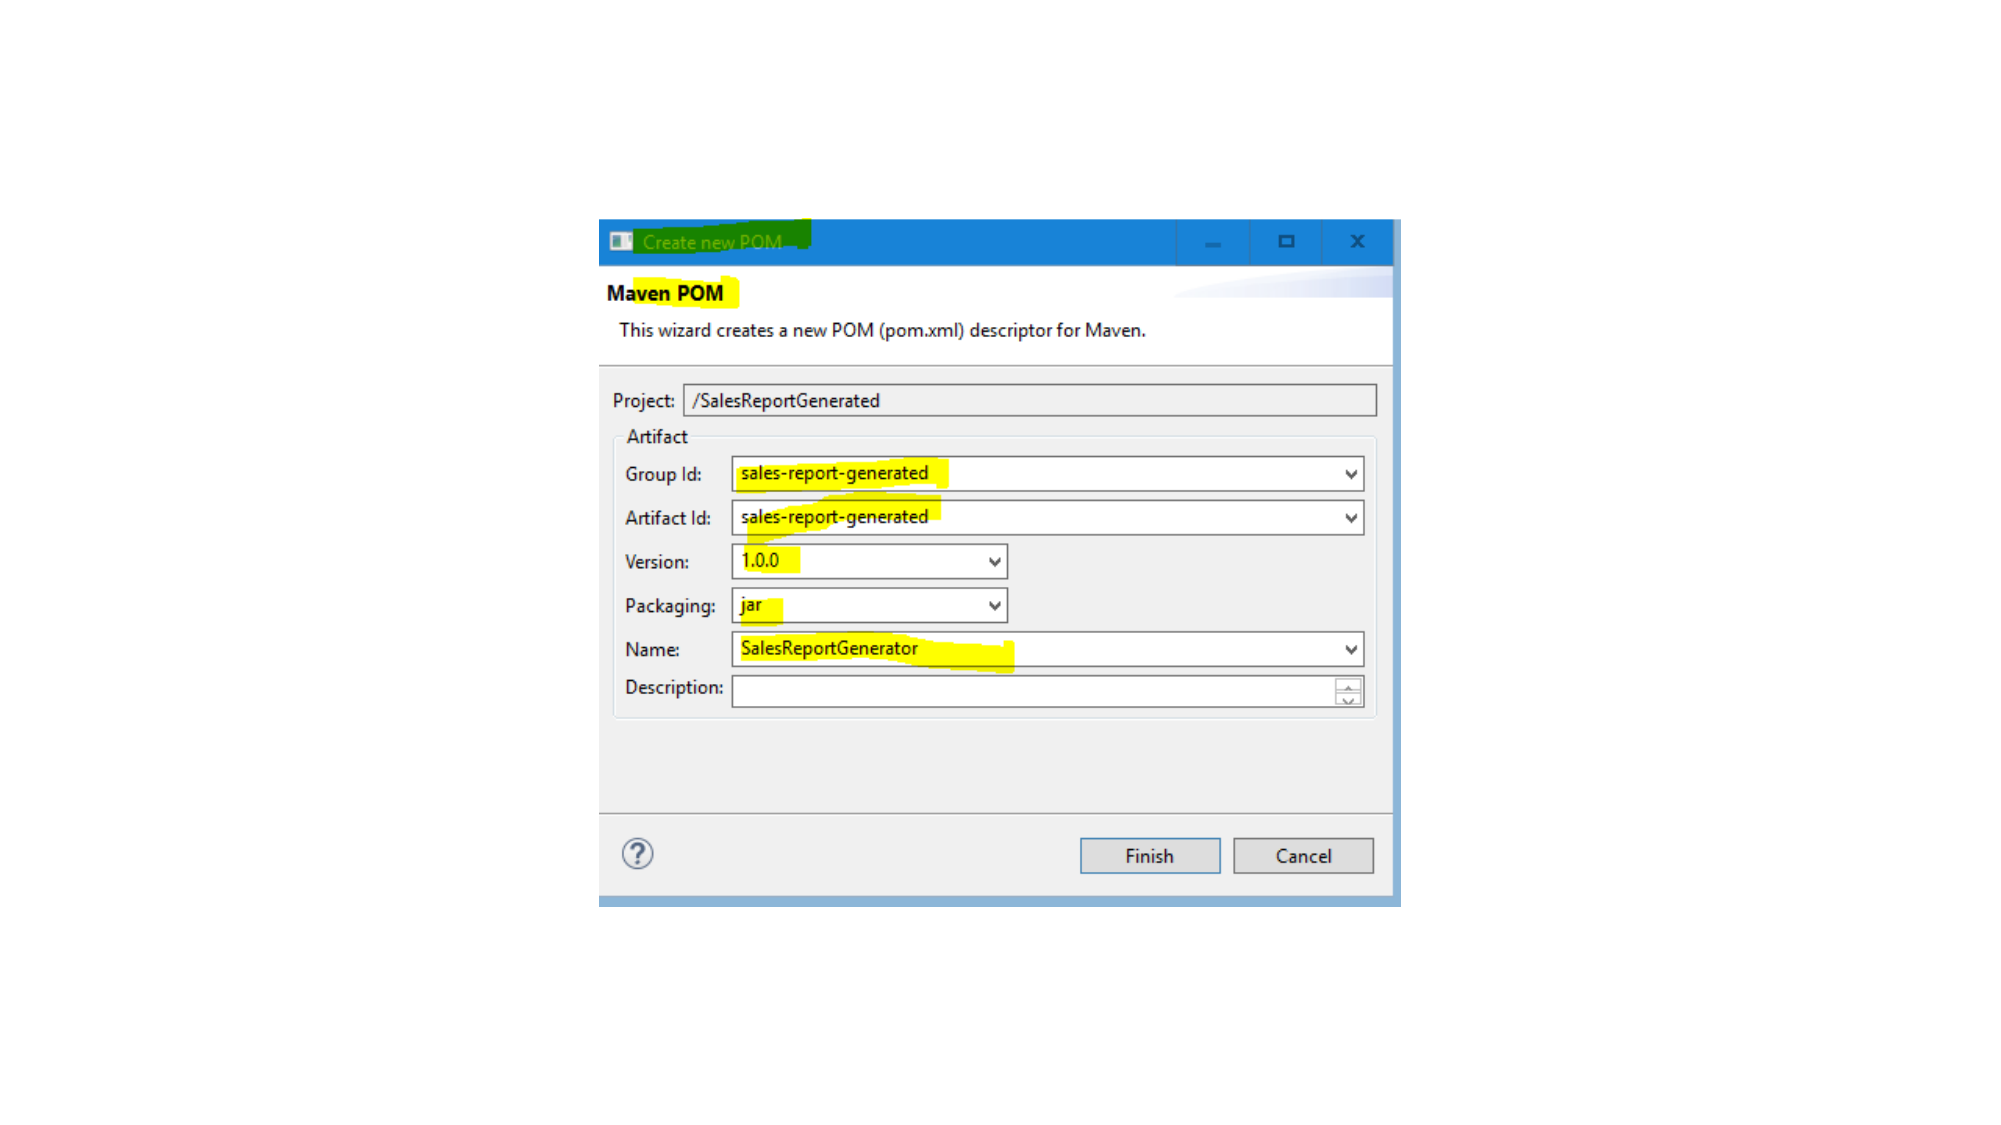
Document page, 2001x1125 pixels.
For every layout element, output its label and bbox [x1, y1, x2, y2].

picture [599, 218, 1401, 907]
